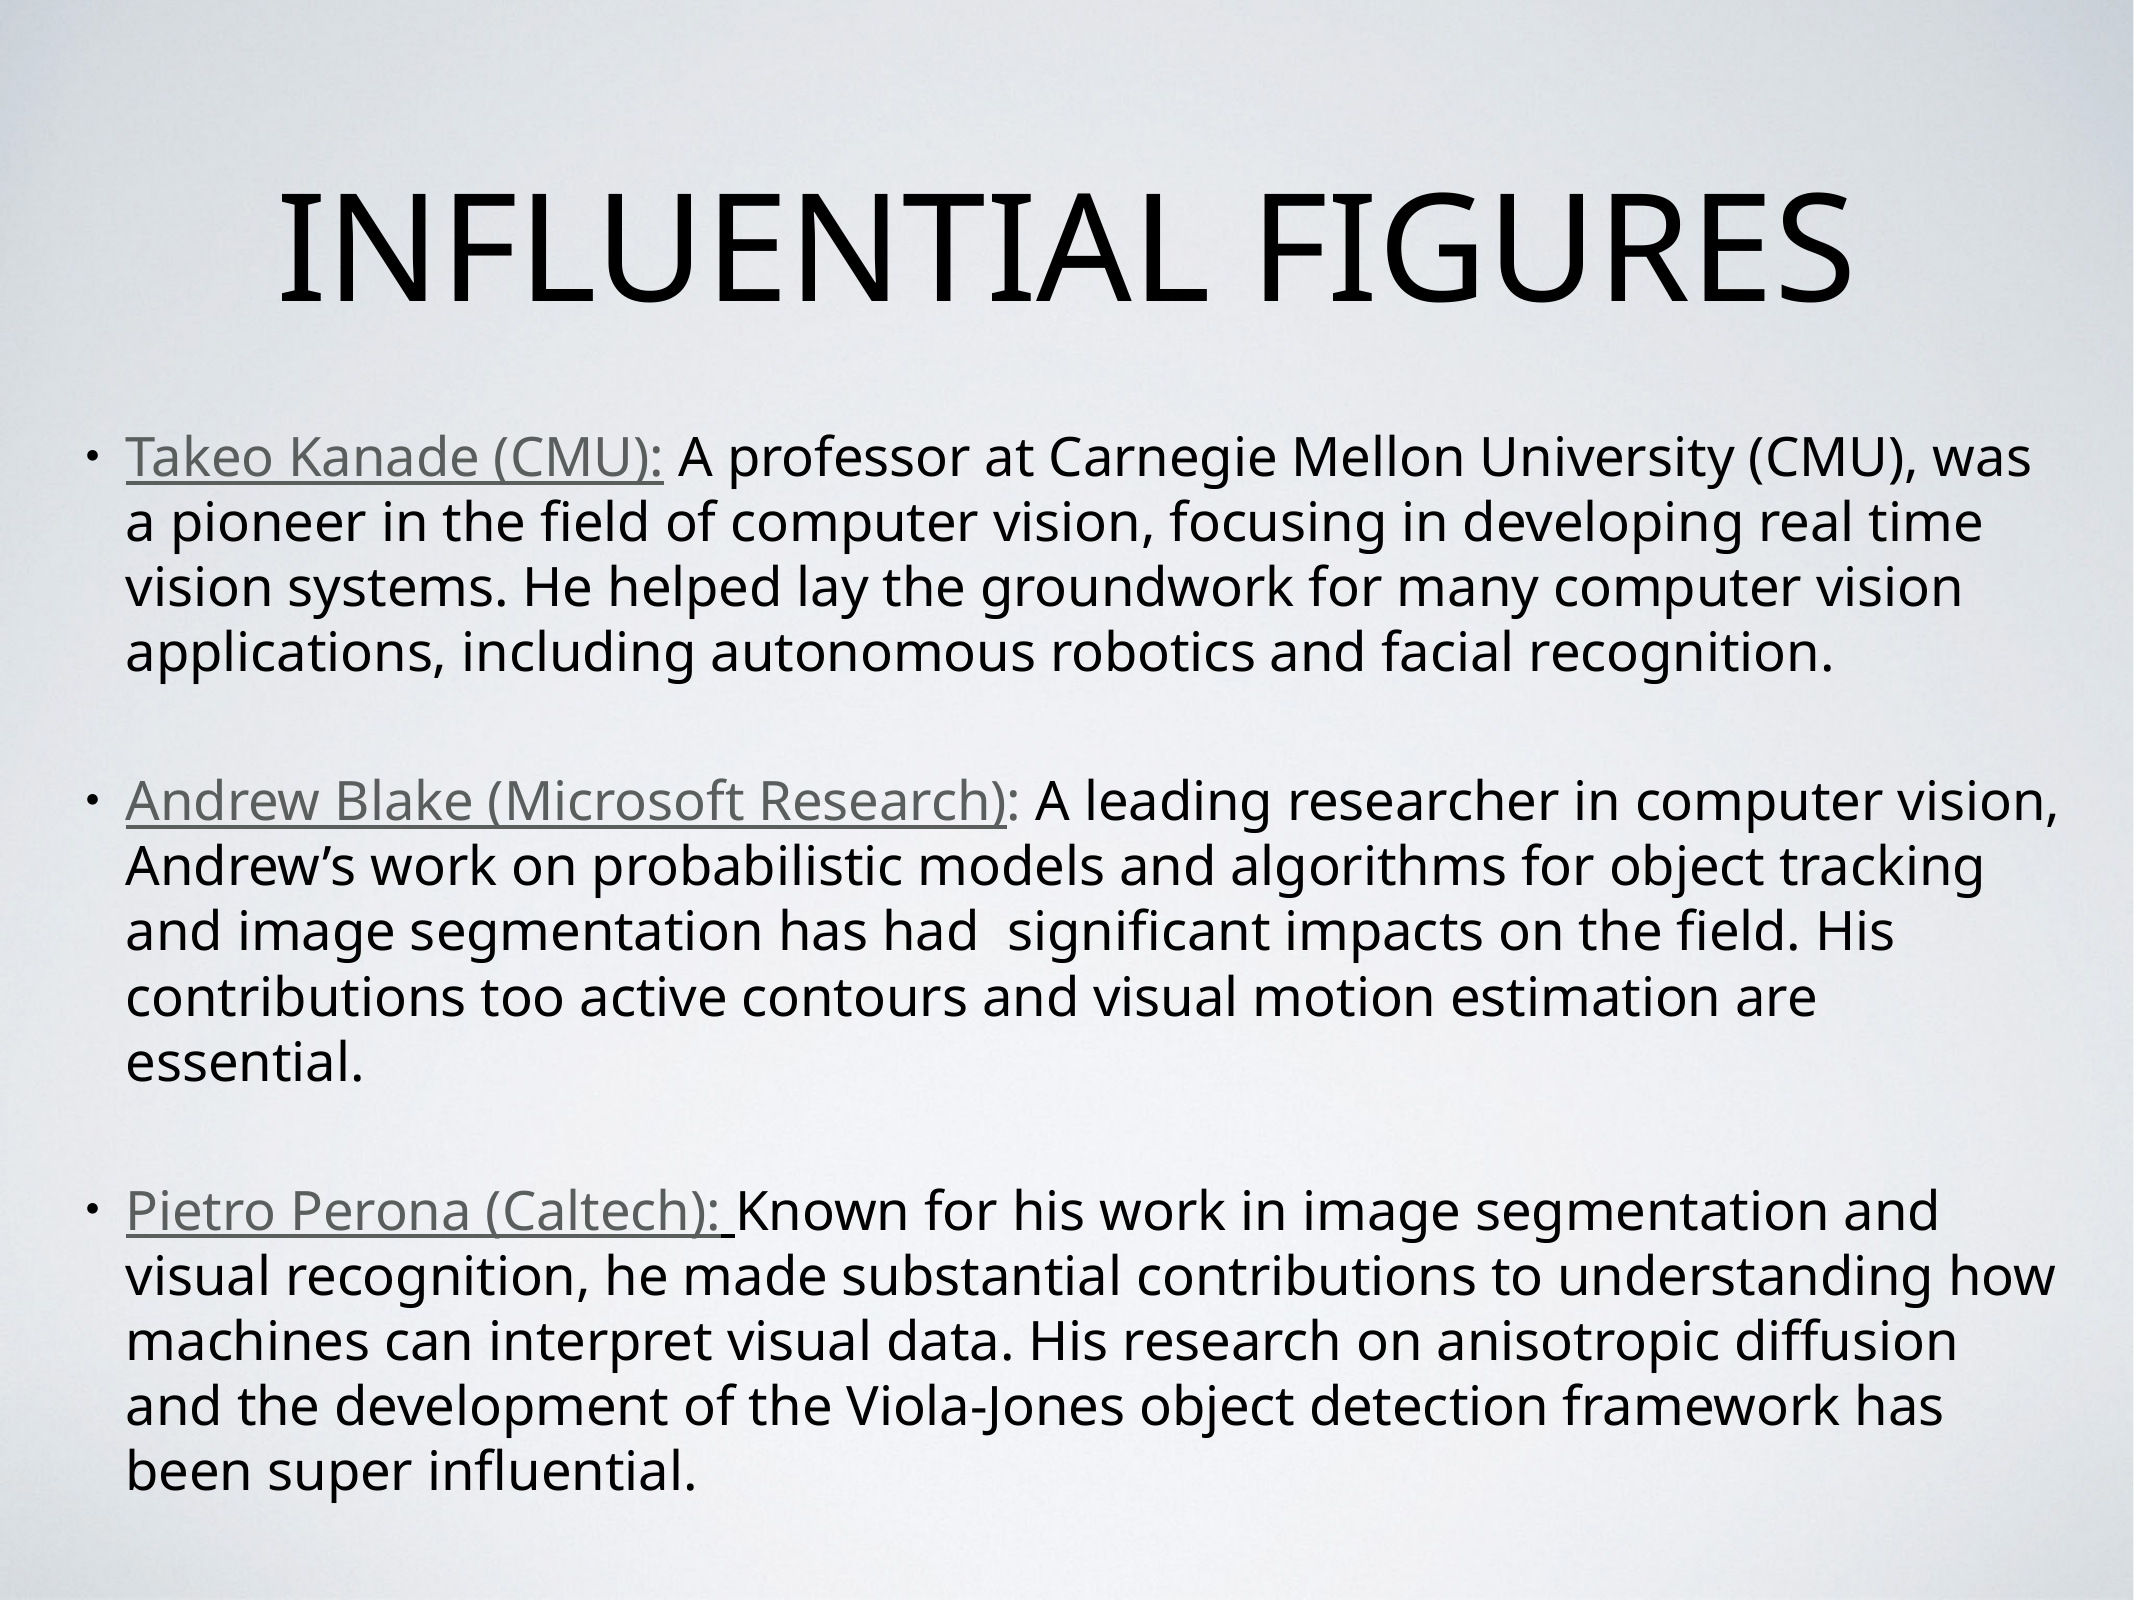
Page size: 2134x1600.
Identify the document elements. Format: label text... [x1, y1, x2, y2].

list Takeo Kanade (CMU): A professor at Carnegie Mellon University (CMU), was a pioneer in the field of computer vision, focusing in developing real time vision systems. He helped lay the groundwork for many computer vision applications, including autonomous robotics and facial recognition. Andrew Blake (Microsoft Research): A leading researcher in computer vision, Andrew’s work on probabilistic models and algorithms for object tracking and image segmentation has had significant impacts on the field. His contributions too active contours and visual motion estimation are essential. Pietro Perona (Caltech): Known for his work in image segmentation and visual recognition, he made substantial contributions to understanding how machines can interpret visual data. His research on anisotropic diffusion and the development of the Viola-Jones object detection framework has been super influential. [57, 437, 2076, 1574]
title Influential Figures [57, 41, 2076, 437]
picture [0, 0, 2134, 1600]
